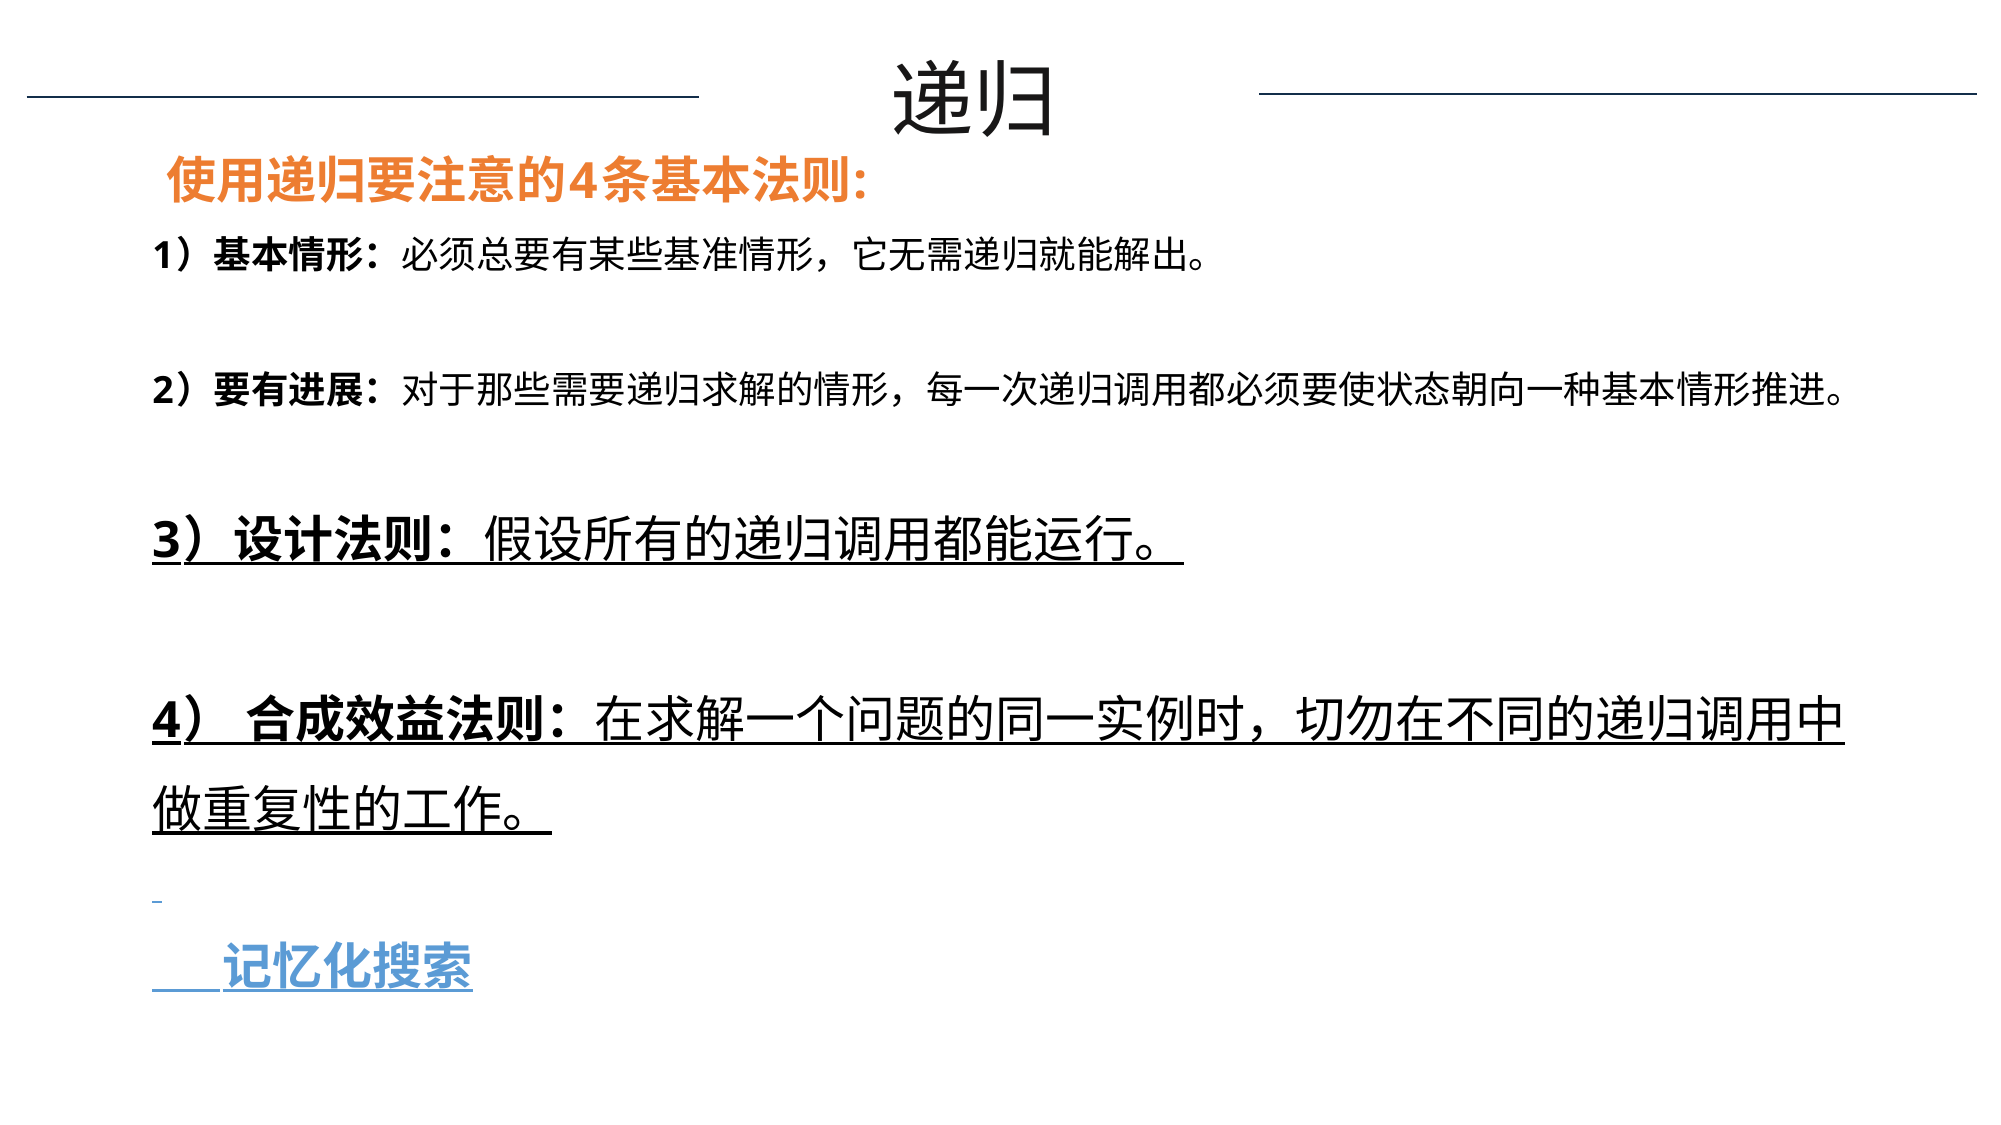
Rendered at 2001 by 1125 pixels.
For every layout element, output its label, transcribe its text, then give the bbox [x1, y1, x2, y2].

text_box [26, 46, 1977, 148]
text_box 使用递归要注意的4条基本法则: 1）基本情形：必须总要有某些基准情形，它无需递归就能解出。 2）要有进展：对于那些需要递归求解的情形，每一次递归调用都必须要使状态朝向一种基本情形推进。 3）设计法则：假设所有的递归调用都能运行。 4） 合成效益法则：在求解一个问题的同一实例时，切勿在不同的递归调用中做重复性的工作。 记忆化搜索 [137, 148, 1900, 1125]
